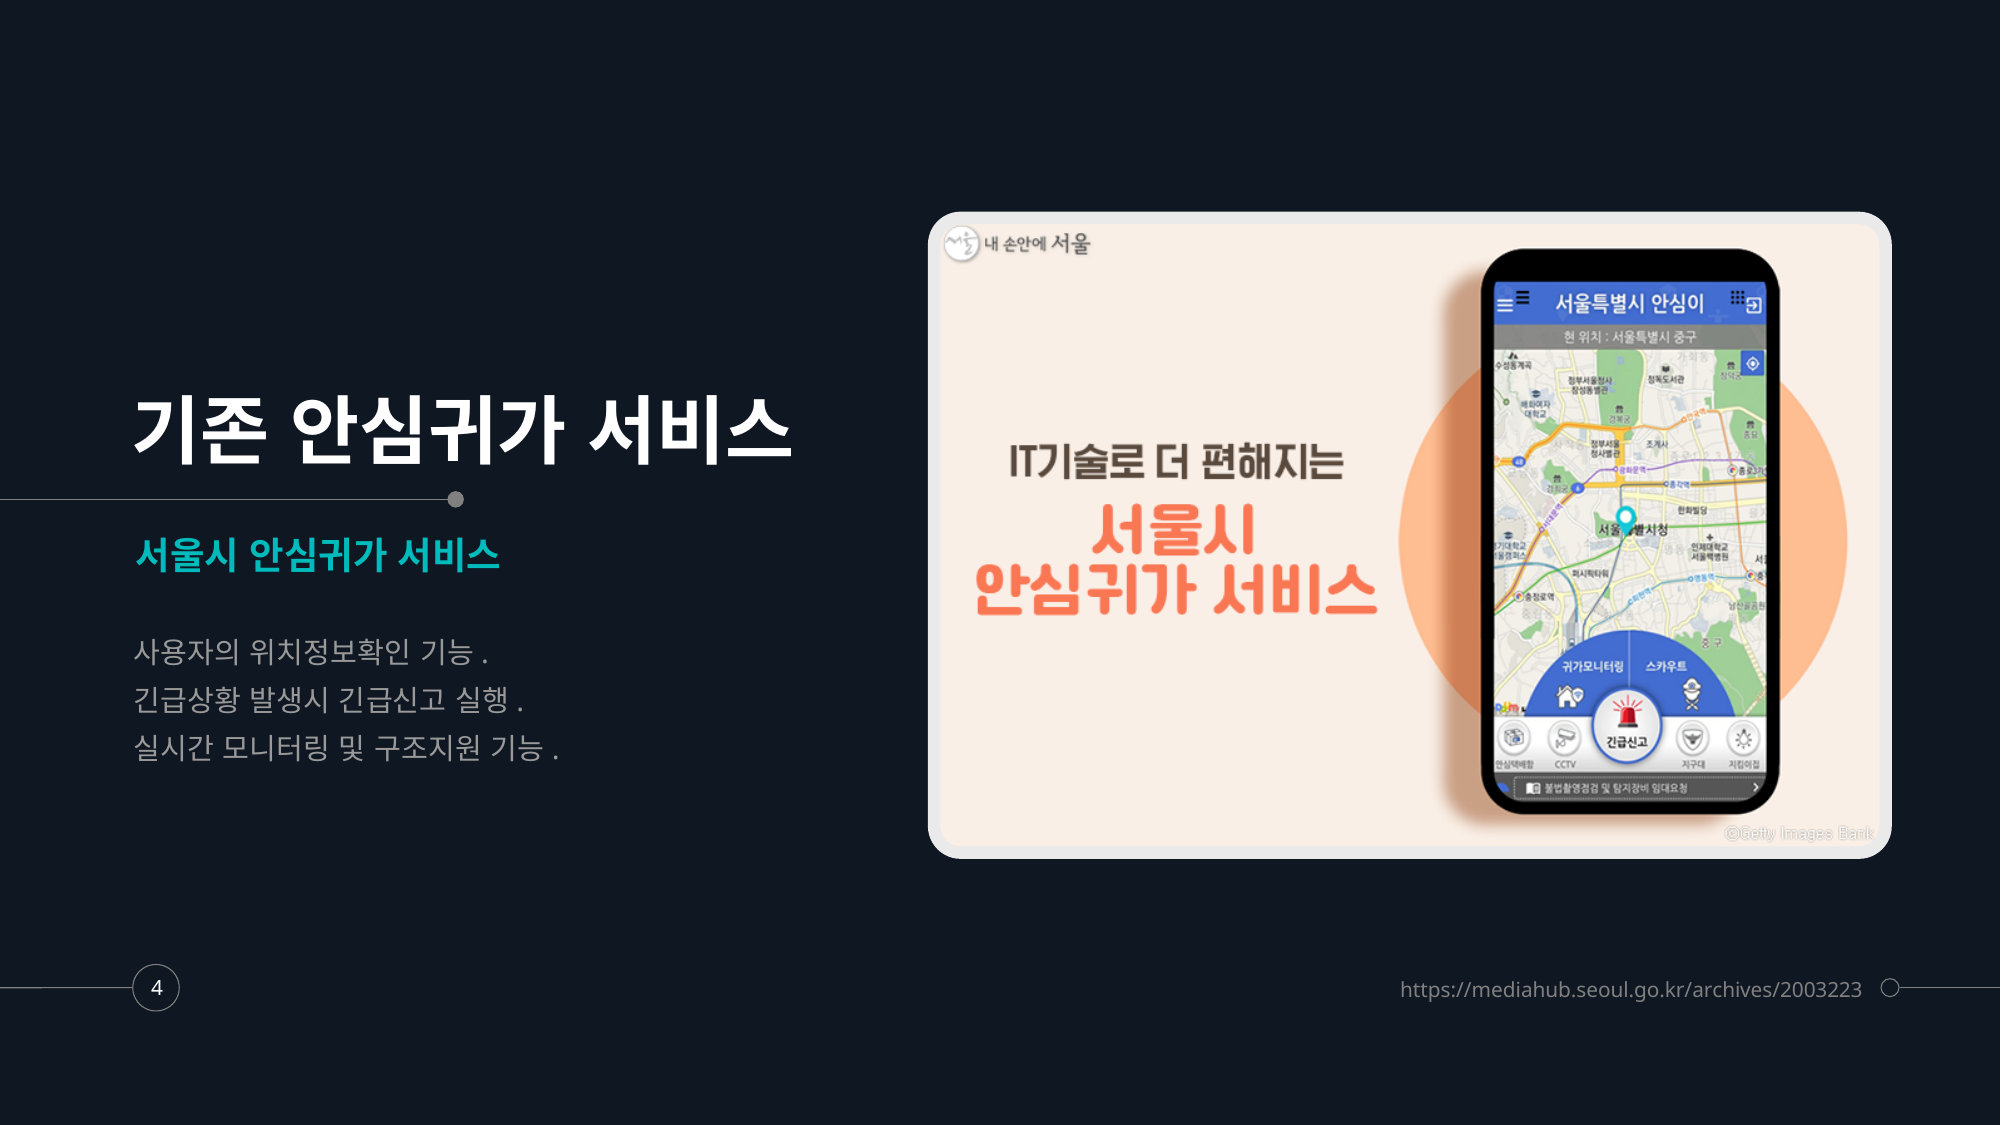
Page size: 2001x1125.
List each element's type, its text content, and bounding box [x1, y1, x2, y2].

picture [934, 217, 1886, 853]
list 서울시 안심귀가 서비스 [135, 532, 826, 626]
list 사용자의 위치정보확인 기능. 긴급상황 발생시 긴급신고 실행. 실시간 모니터링 및 구조지원 기능. [133, 634, 826, 853]
slide_number 4 [127, 964, 186, 1014]
slide_number https://mediahub.seoul.go.kr/archives/2003223 [1359, 964, 1863, 1014]
title 기존 안심귀가 서비스 [131, 342, 927, 475]
